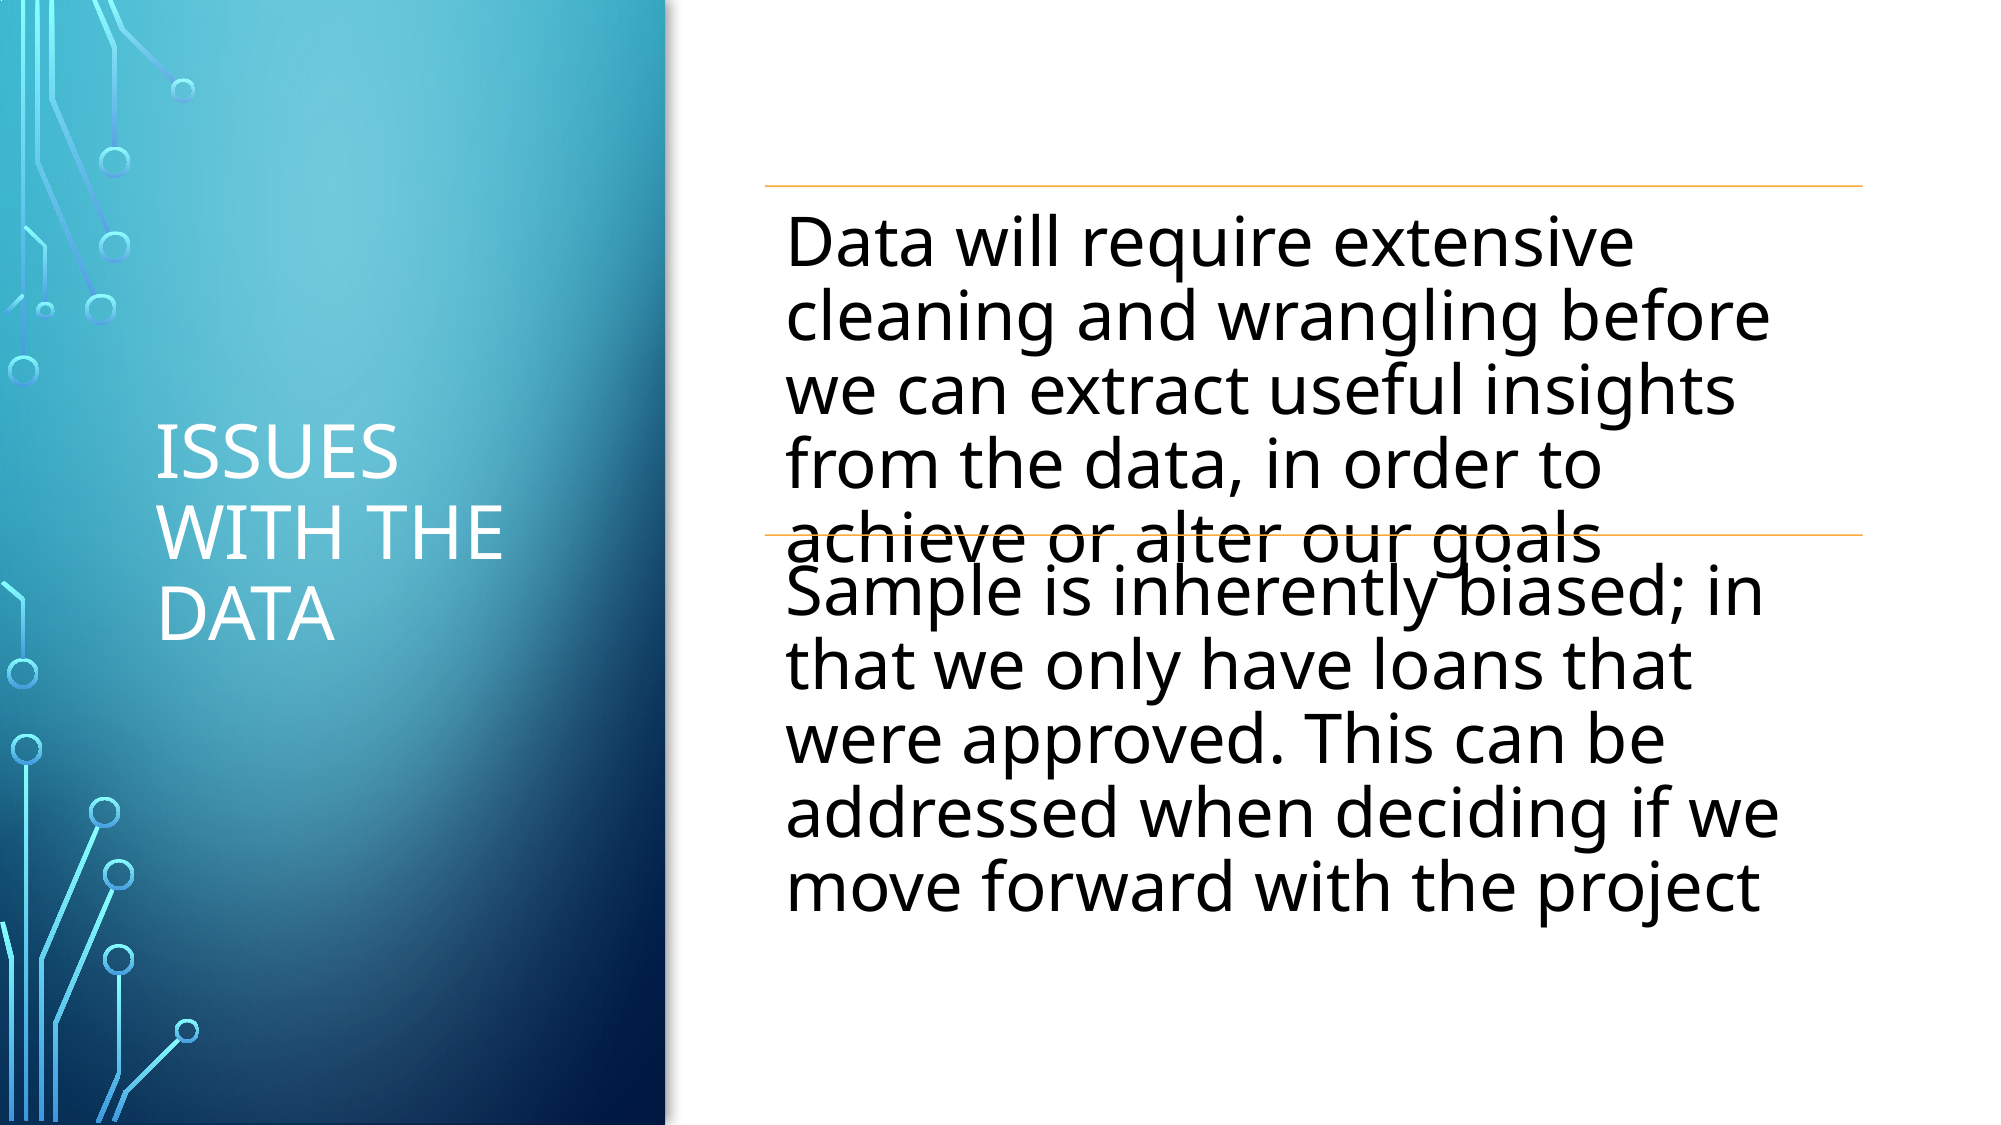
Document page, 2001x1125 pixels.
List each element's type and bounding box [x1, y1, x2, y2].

list [764, 185, 1863, 885]
text_box [678, 0, 2000, 1125]
picture [0, 0, 667, 1125]
